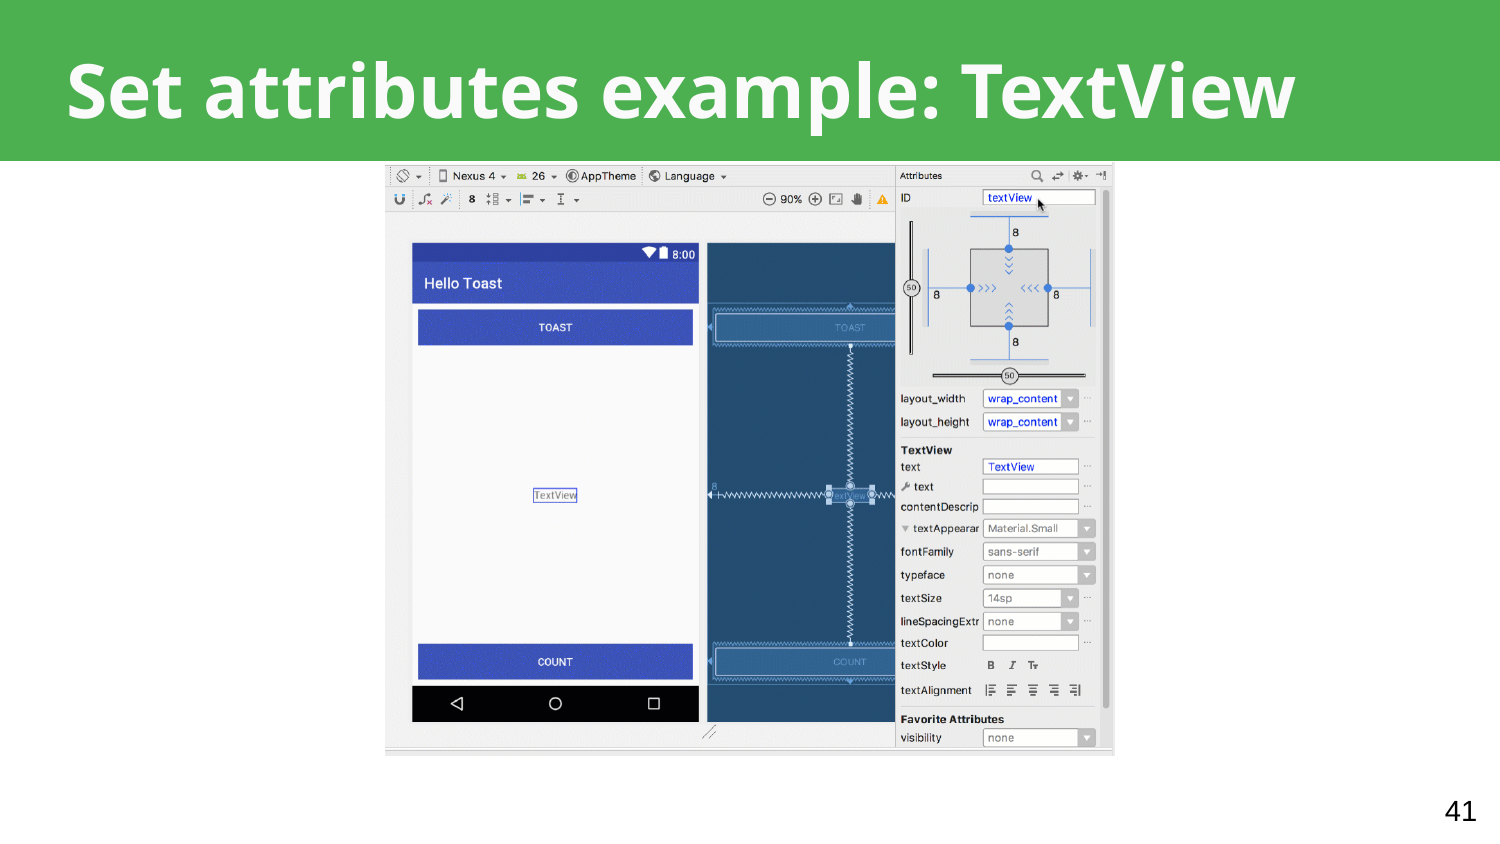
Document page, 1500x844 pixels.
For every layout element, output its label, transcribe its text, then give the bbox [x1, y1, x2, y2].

title Set attributes example: TextView [51, 28, 1449, 122]
slide_number 41 [1402, 777, 1493, 842]
picture [385, 161, 1115, 756]
